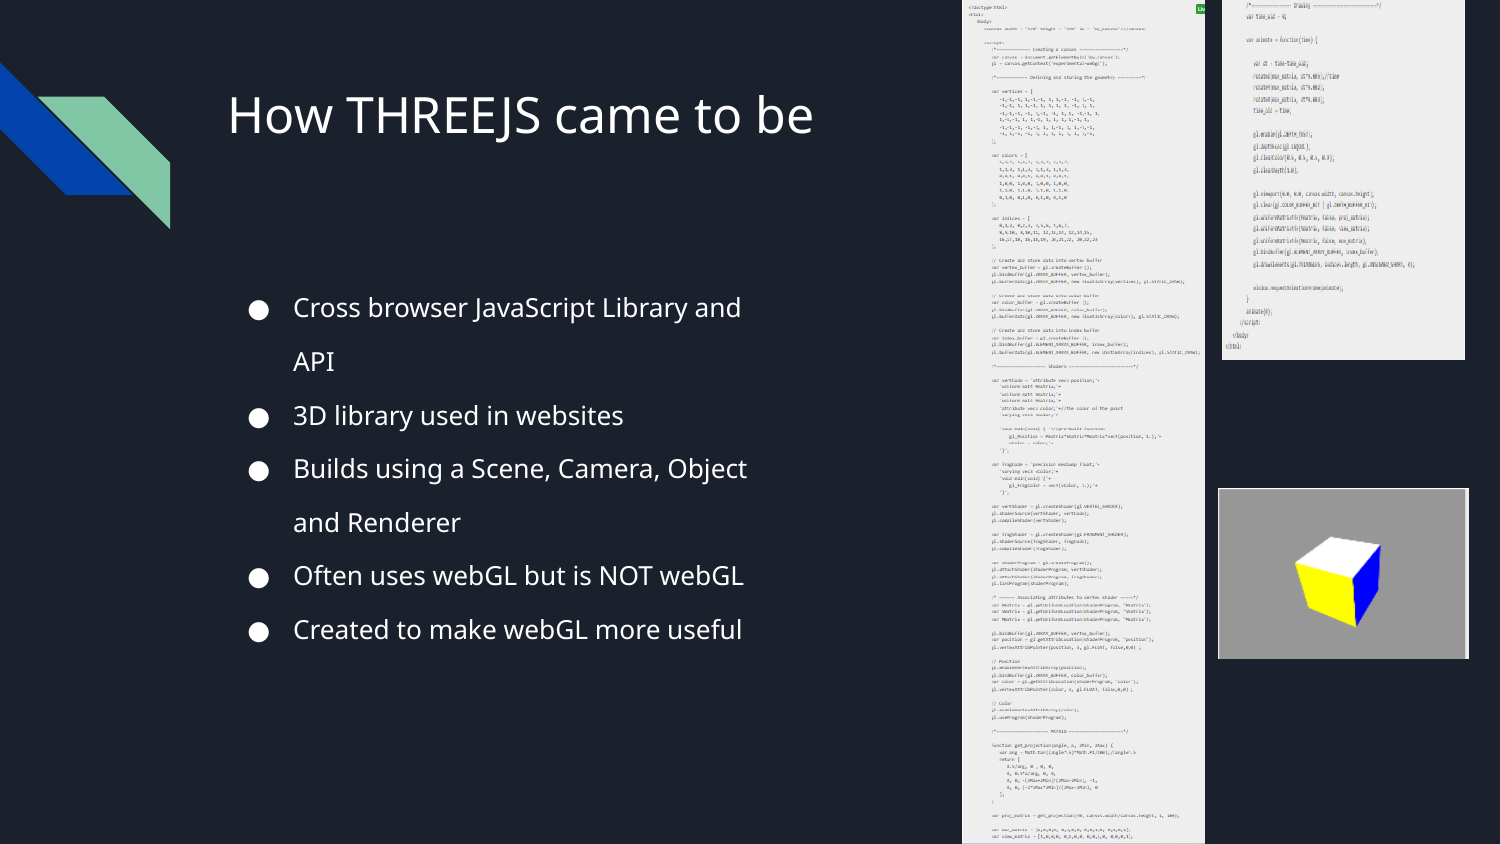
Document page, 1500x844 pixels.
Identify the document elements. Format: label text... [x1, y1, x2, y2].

list Cross browser JavaScript Library and API 3D library used in websites Builds using a Scene, Camera, Object and Renderer Often uses webGL but is NOT webGL Created to make webGL more useful [212, 257, 782, 735]
picture [962, 0, 1205, 844]
picture [1217, 487, 1469, 660]
title How THREEJS came to be [1209, 64, 1216, 215]
picture [1221, 0, 1465, 360]
title How THREEJS came to be [212, 64, 957, 215]
